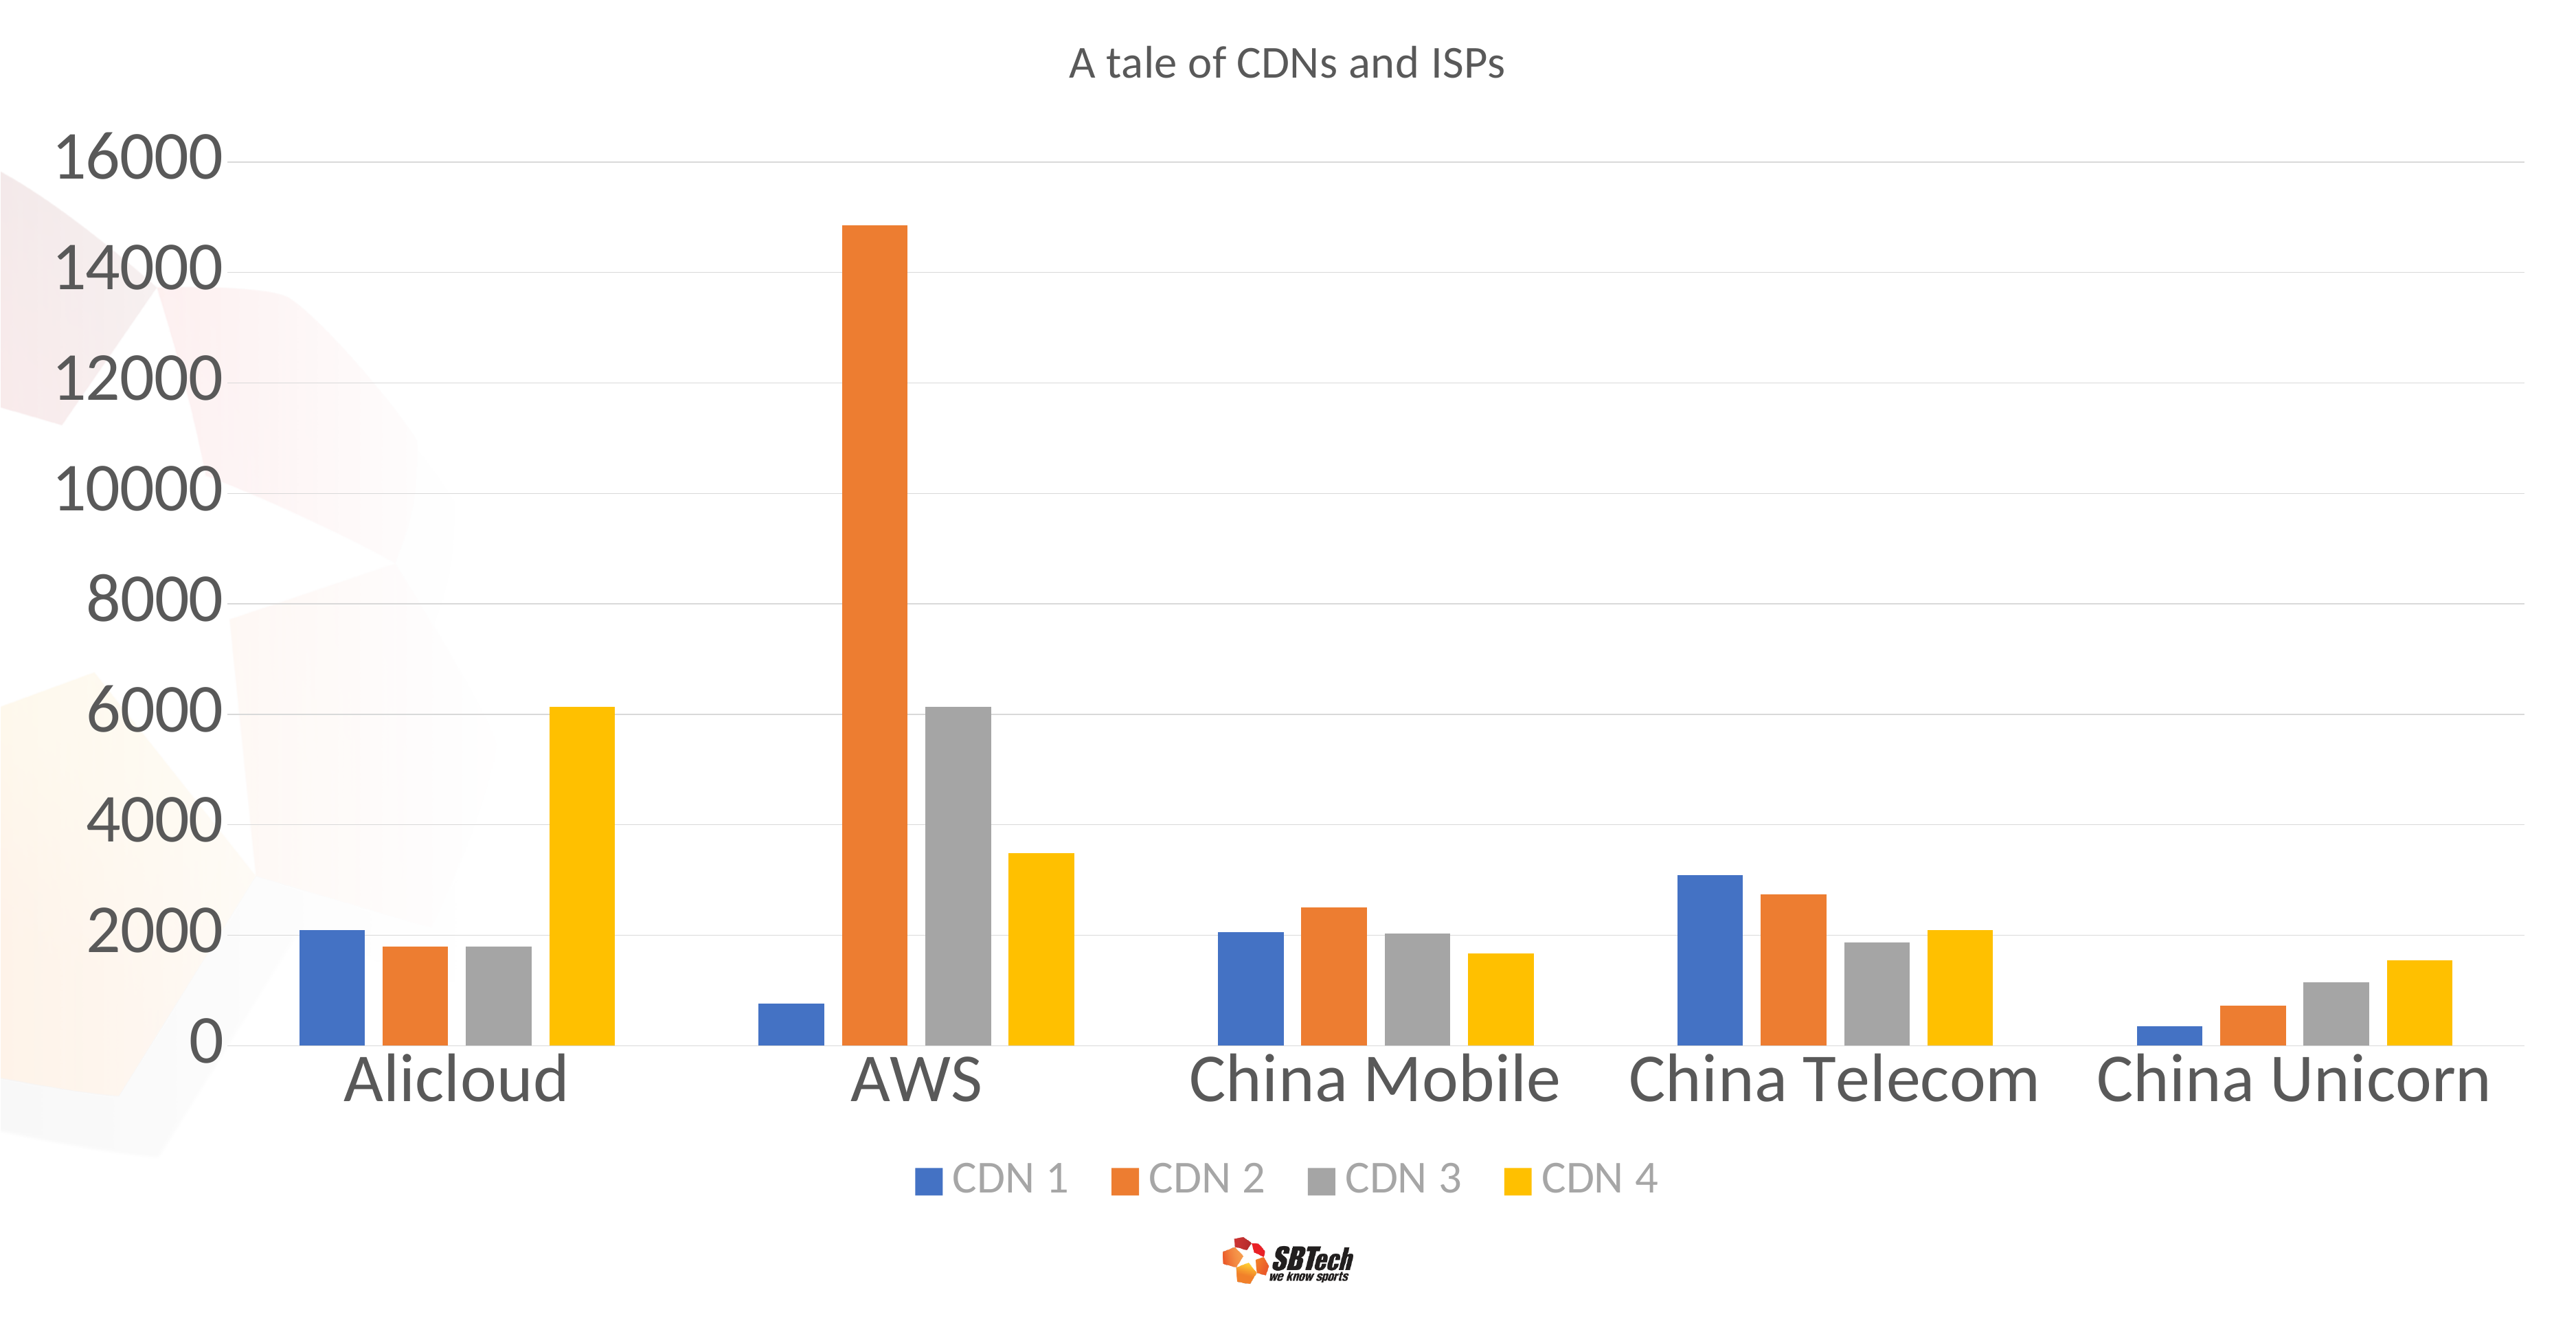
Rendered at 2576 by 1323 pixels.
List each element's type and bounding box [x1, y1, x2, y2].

chart [0, 0, 2576, 1215]
picture [1223, 1237, 1353, 1284]
